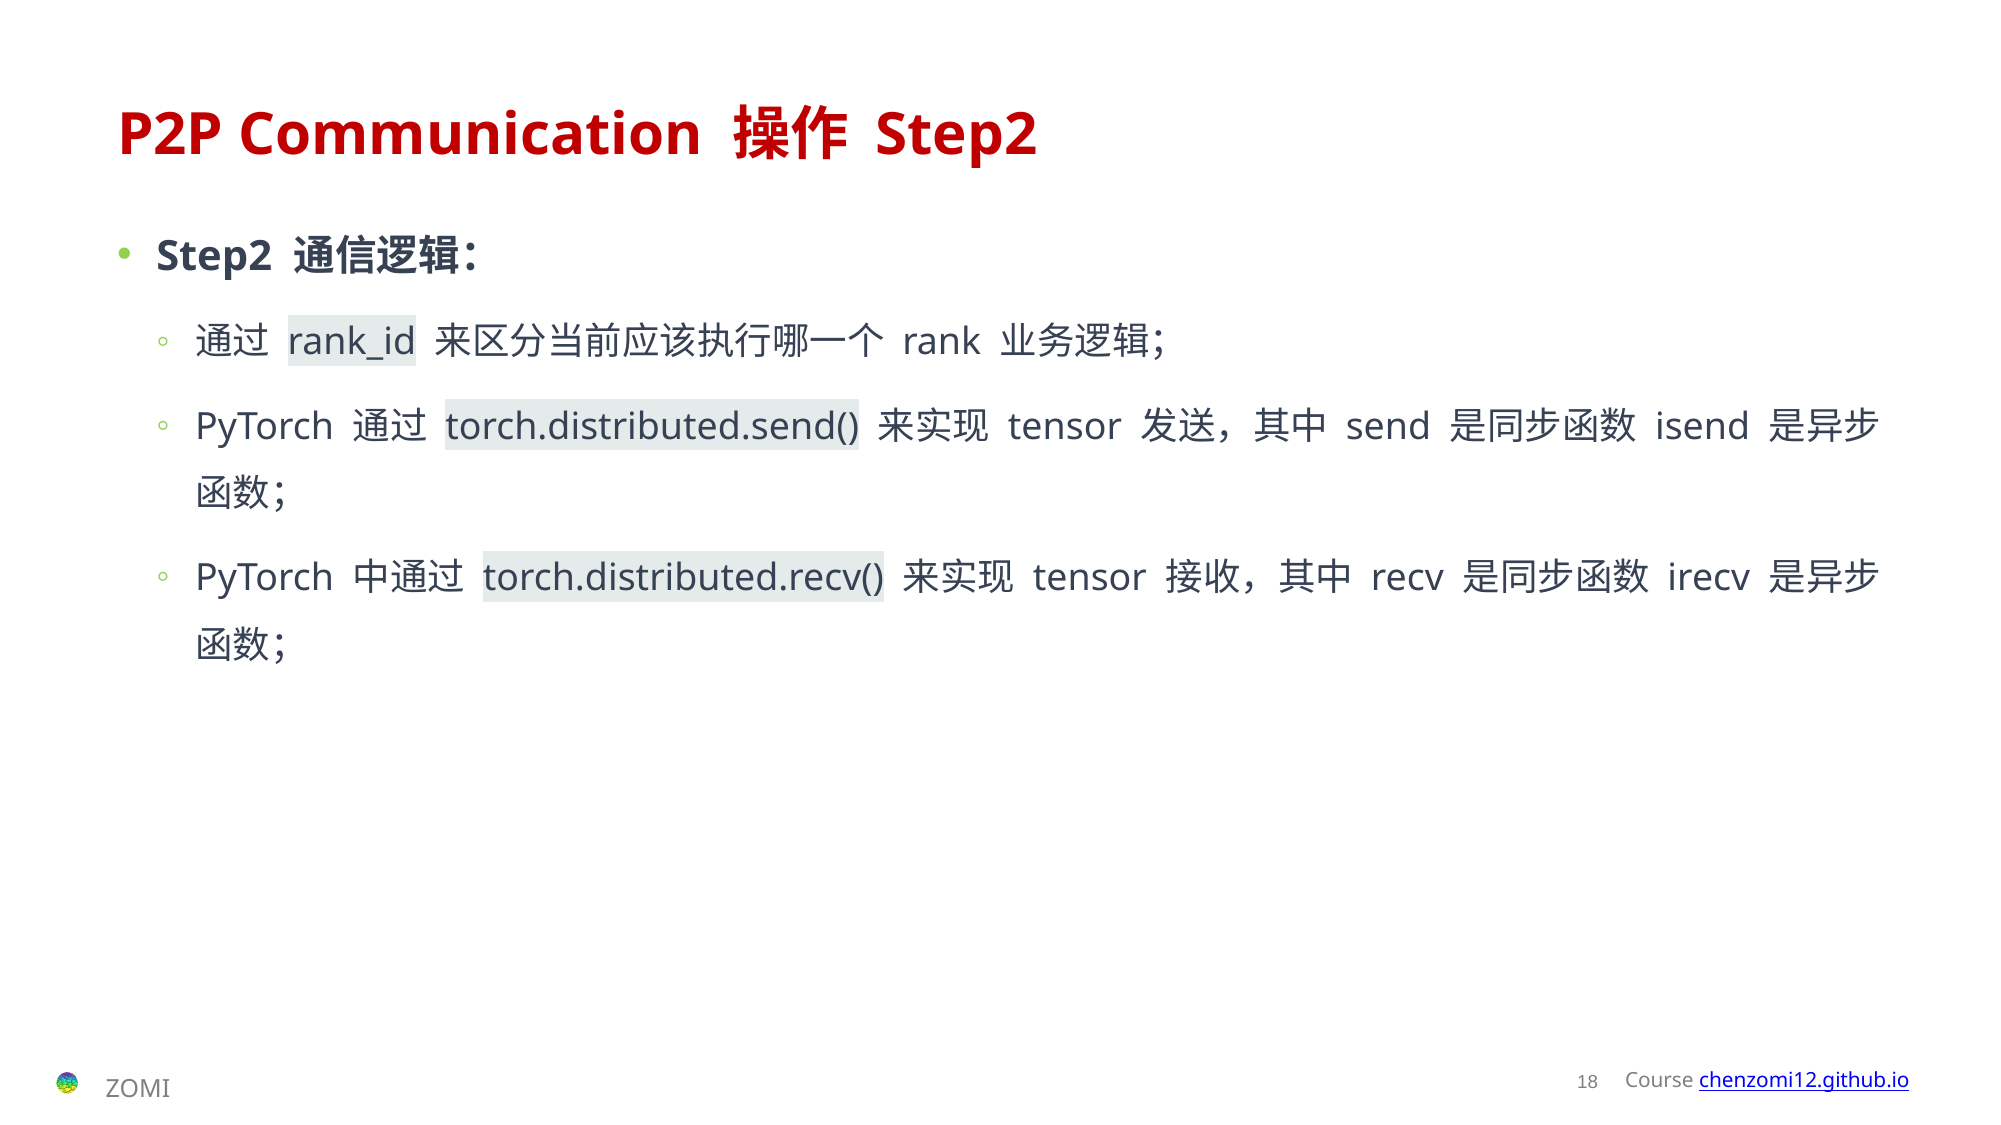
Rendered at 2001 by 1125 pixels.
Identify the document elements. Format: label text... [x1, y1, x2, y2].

title P2P Communication 操作 Step2 [102, 83, 1901, 180]
picture [57, 1073, 77, 1093]
list Step2 通信逻辑： 通过 rank_id 来区分当前应该执行哪一个 rank 业务逻辑； PyTorch 通过 torch.distributed.send() 来实现 tensor 发送，其中 send 是同步函数 isend 是异步函数； PyTorch 中通过 torch.distributed.recv() 来实现 tensor 接收，其中 recv 是同步函数 irecv 是异步函数； [102, 196, 1901, 1043]
